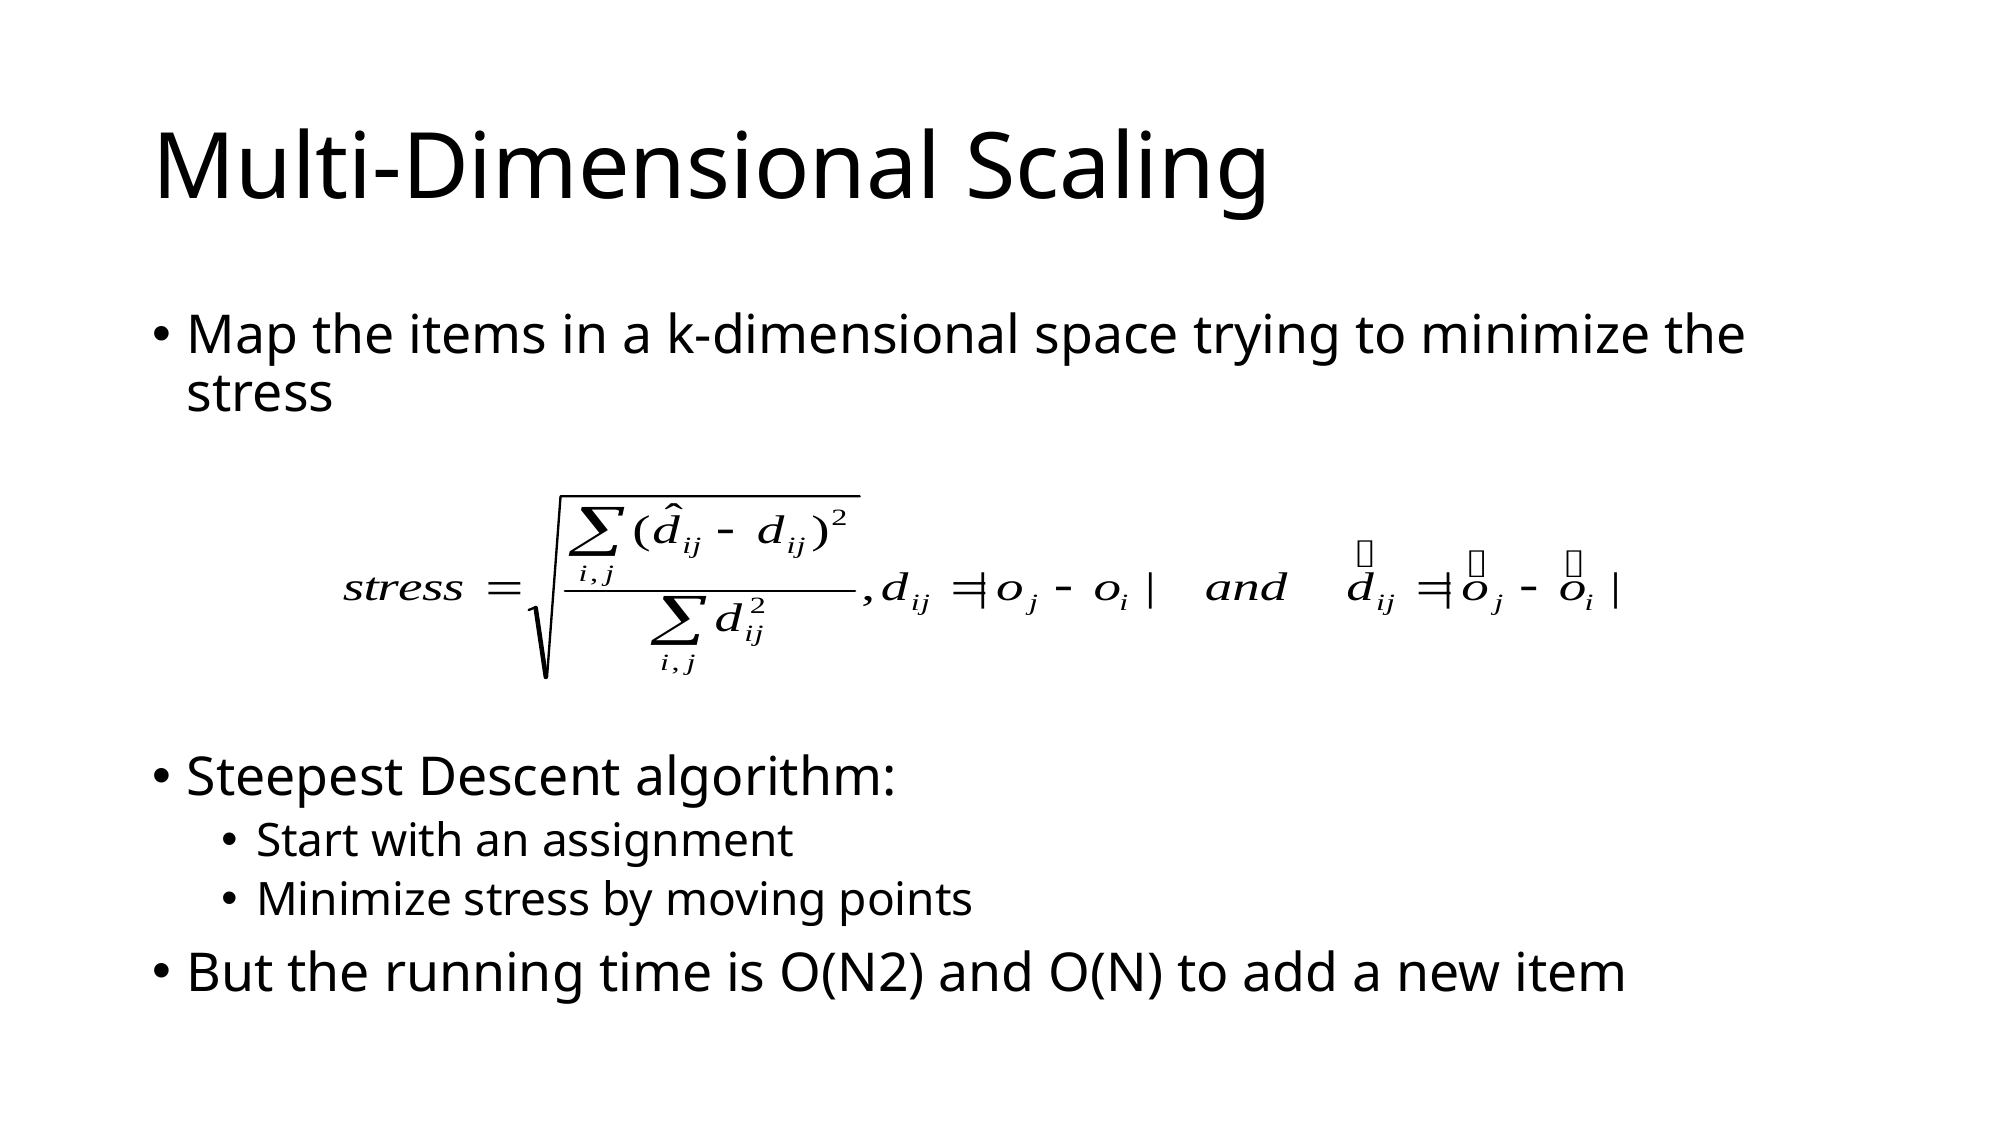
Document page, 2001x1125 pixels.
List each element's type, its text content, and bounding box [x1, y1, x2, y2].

title Multi-Dimensional Scaling [137, 59, 1863, 278]
list Map the items in a k-dimensional space trying to minimize the stress Steepest Descent algorithm: Start with an assignment Minimize stress by moving points But the running time is O(N2) and O(N) to add a new item [137, 299, 1863, 1014]
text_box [333, 486, 1630, 688]
